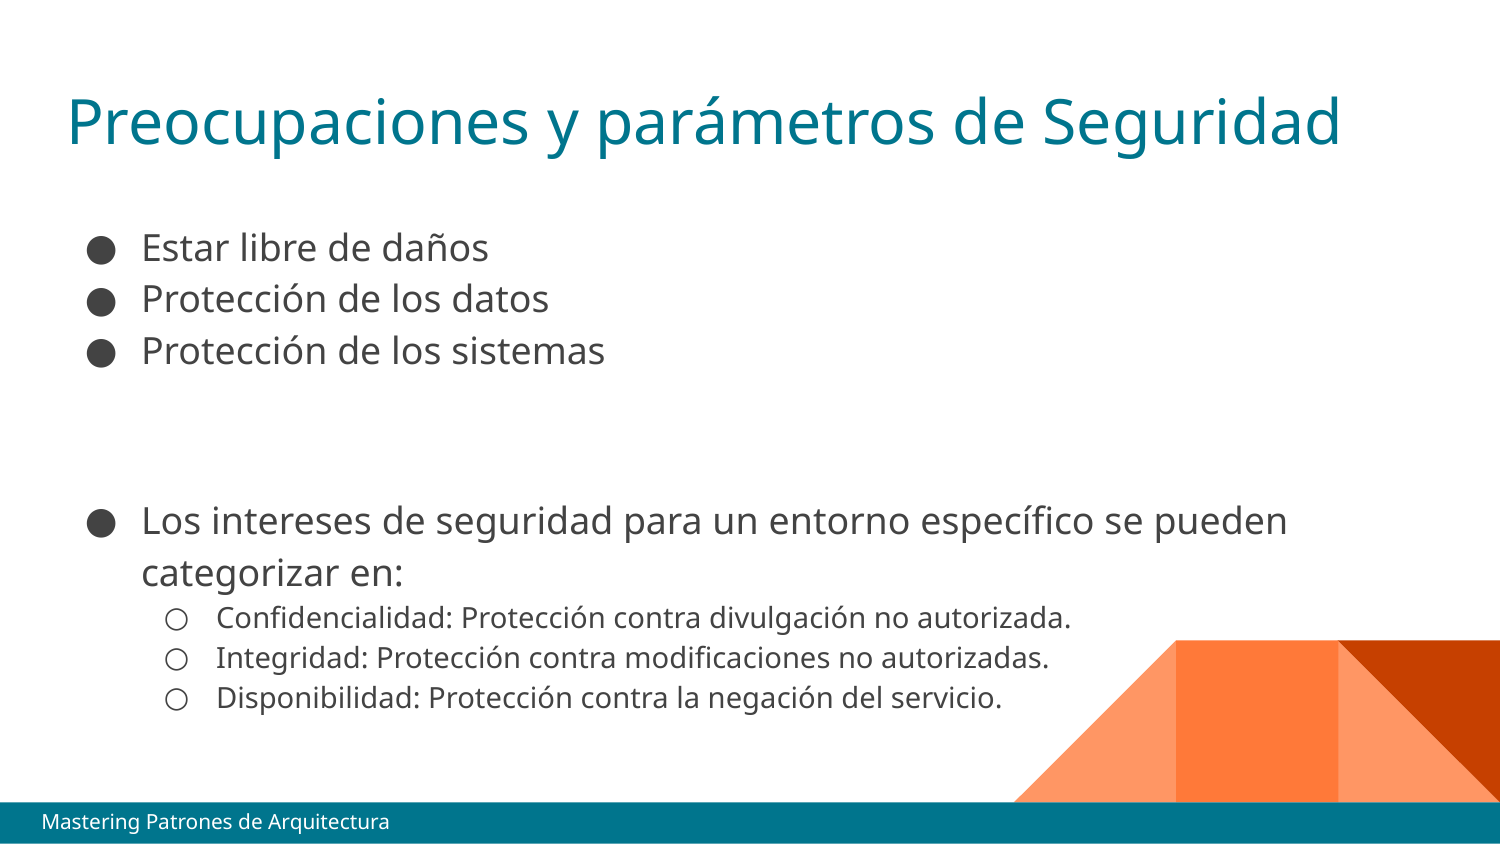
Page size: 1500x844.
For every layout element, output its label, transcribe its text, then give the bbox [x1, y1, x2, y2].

list Estar libre de daños Protección de los datos Protección de los sistemas Los intereses de seguridad para un entorno específico se pueden categorizar en: Confidencialidad: Protección contra divulgación no autorizada. Integridad: Protección contra modificaciones no autorizadas. Disponibilidad: Protección contra la negación del servicio. [51, 201, 1449, 750]
title Preocupaciones y parámetros de Seguridad [51, 67, 1449, 167]
